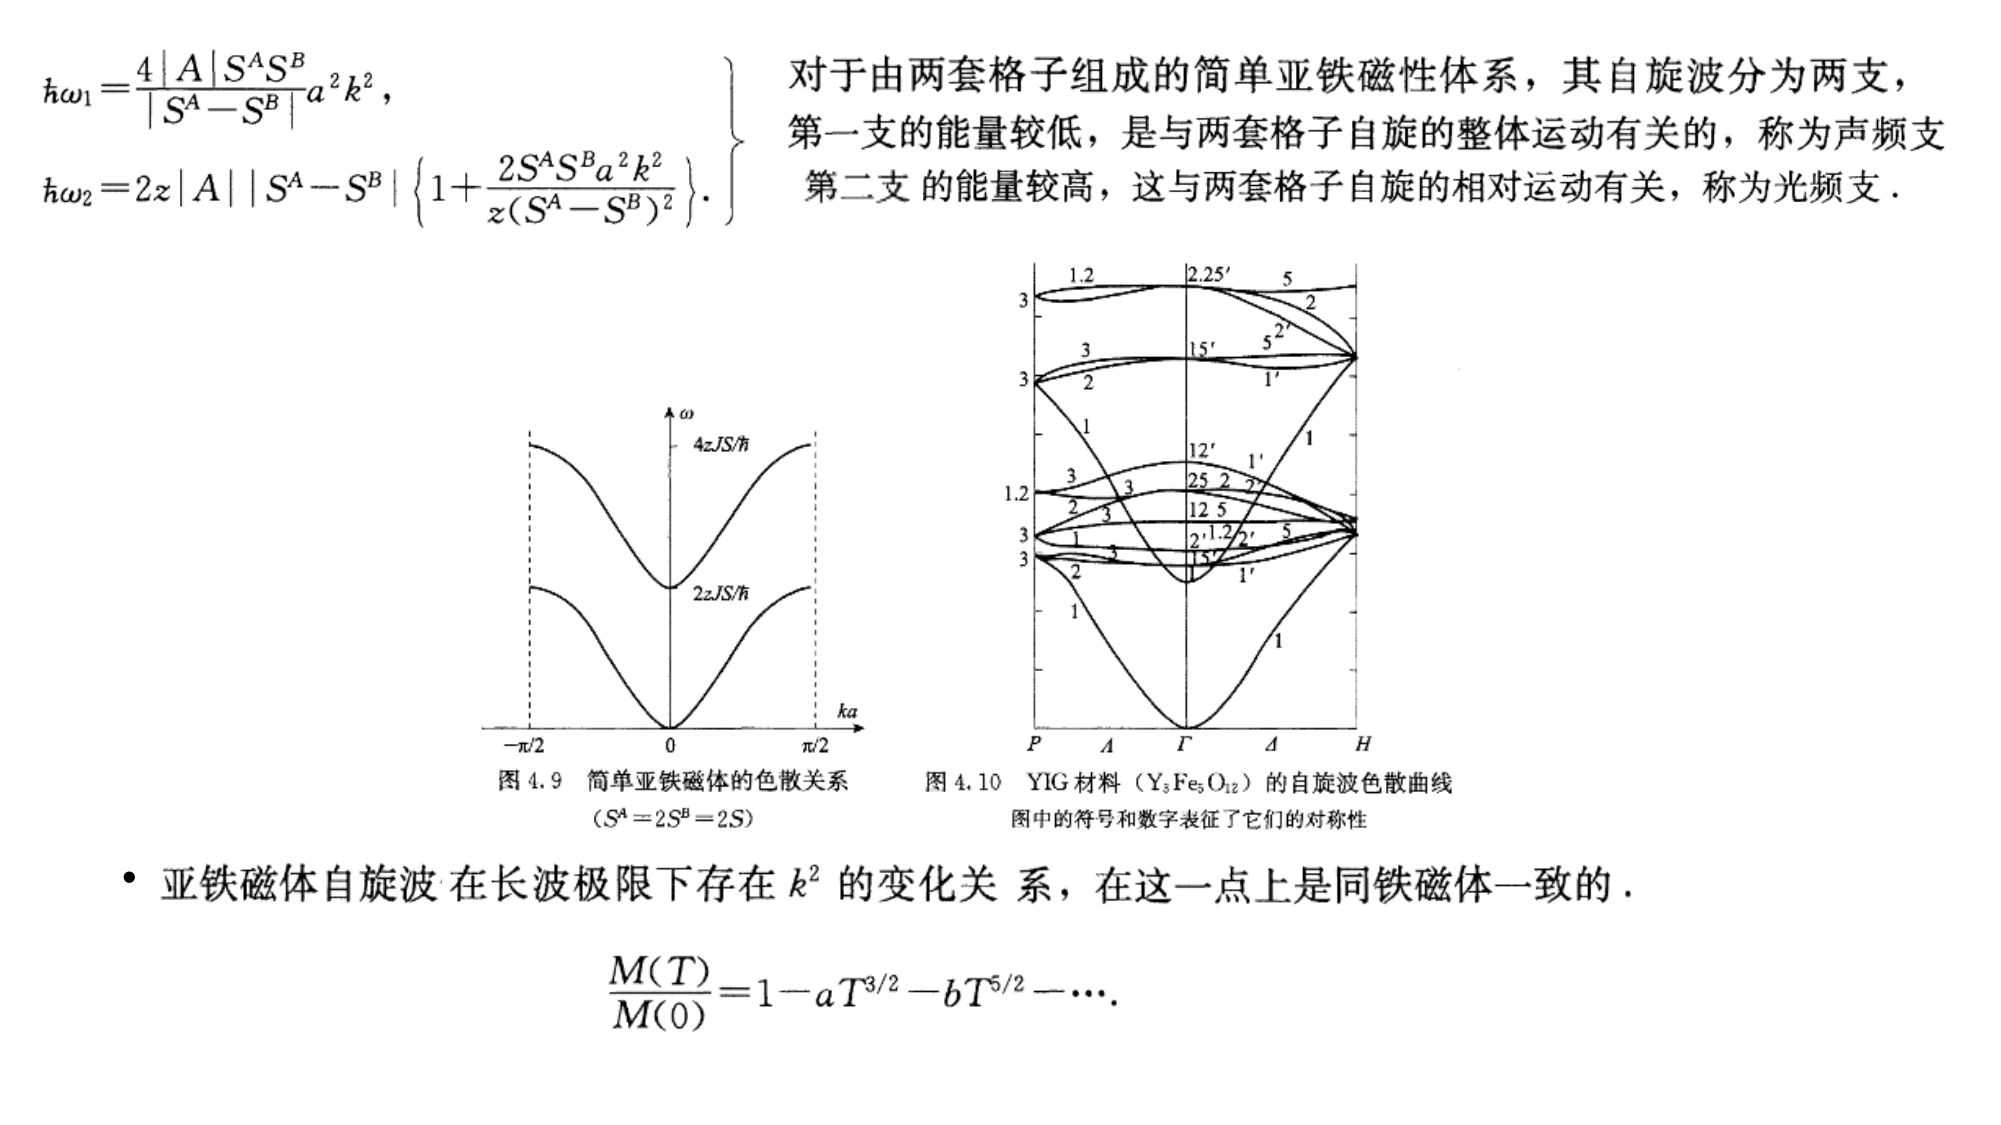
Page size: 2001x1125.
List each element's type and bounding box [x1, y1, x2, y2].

picture [774, 38, 1951, 212]
text_box [107, 845, 1395, 910]
picture [459, 254, 1483, 846]
picture [21, 35, 748, 239]
picture [156, 851, 1635, 911]
picture [590, 939, 1123, 1035]
